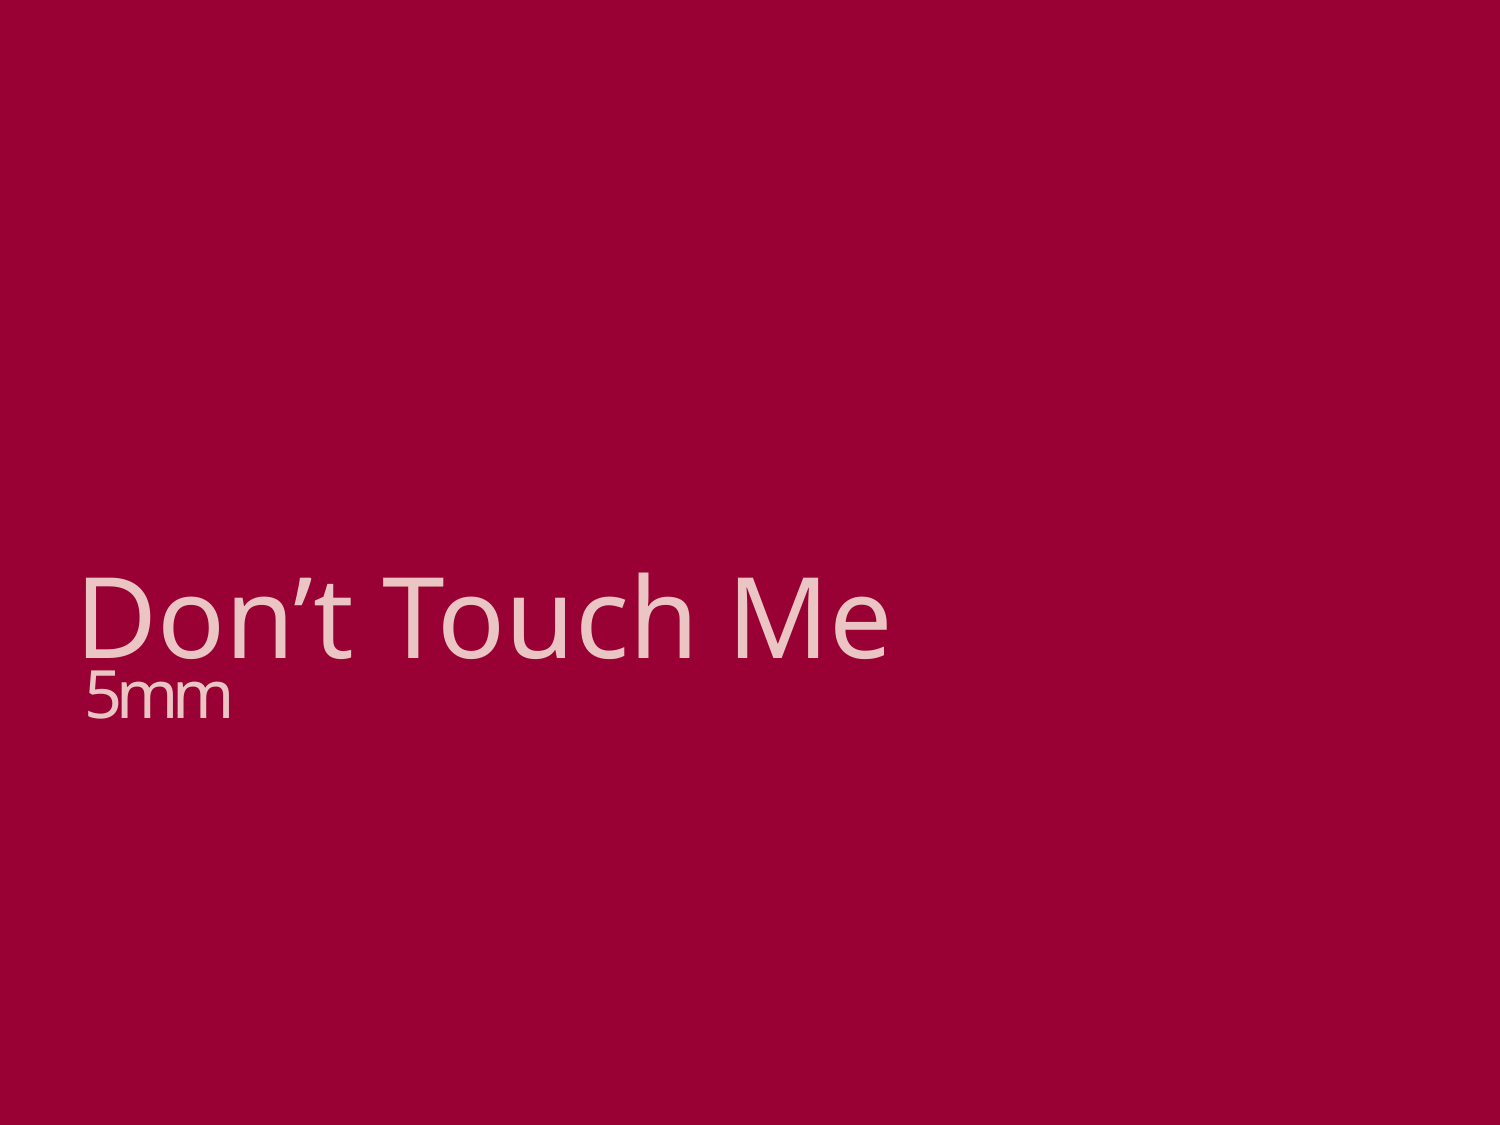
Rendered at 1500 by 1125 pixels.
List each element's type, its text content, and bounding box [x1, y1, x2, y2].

text_box Don’t Touch Me [60, 538, 909, 689]
text_box 5mm [69, 644, 680, 740]
